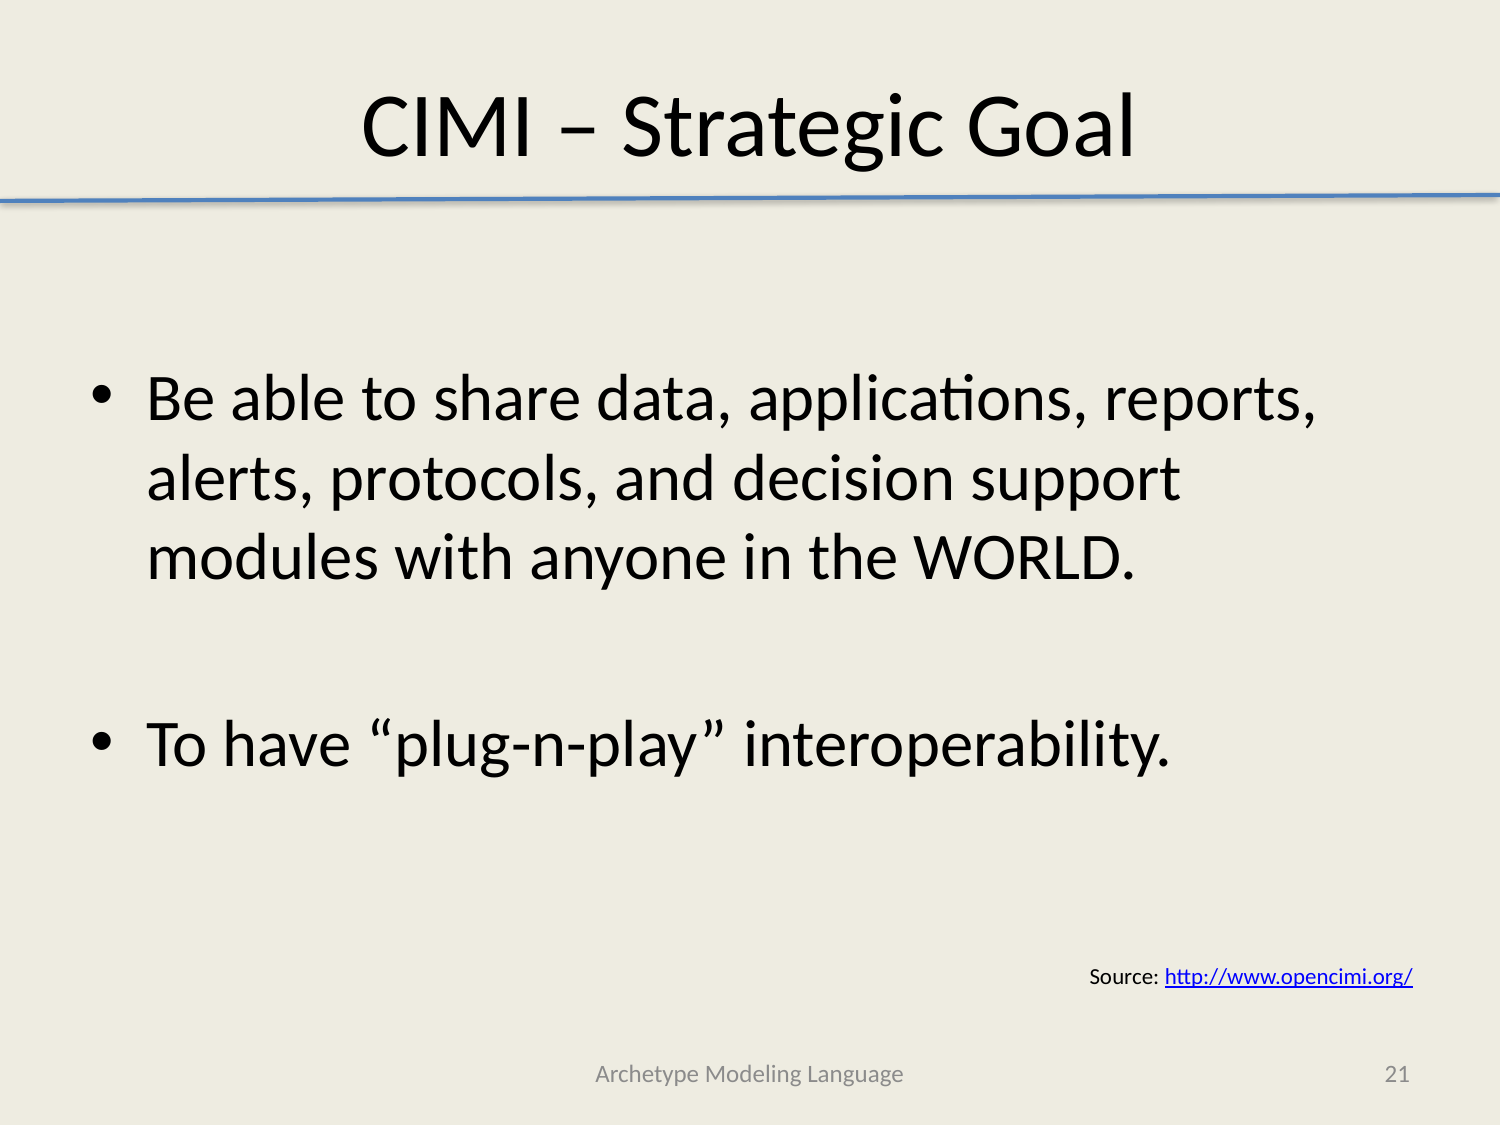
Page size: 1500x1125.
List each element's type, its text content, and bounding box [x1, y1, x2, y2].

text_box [0, 194, 1500, 202]
slide_number 21 [1074, 1042, 1425, 1103]
list Be able to share data, applications, reports, alerts, protocols, and decision support modules with anyone in the WORLD. To have “plug-n-play” interoperability. [75, 262, 1425, 1005]
title CIMI – Strategic Goal [75, 45, 1425, 193]
footer Archetype Modeling Language [512, 1042, 988, 1103]
text_box Source: http://www.opencimi.org/ [1074, 954, 1449, 1042]
